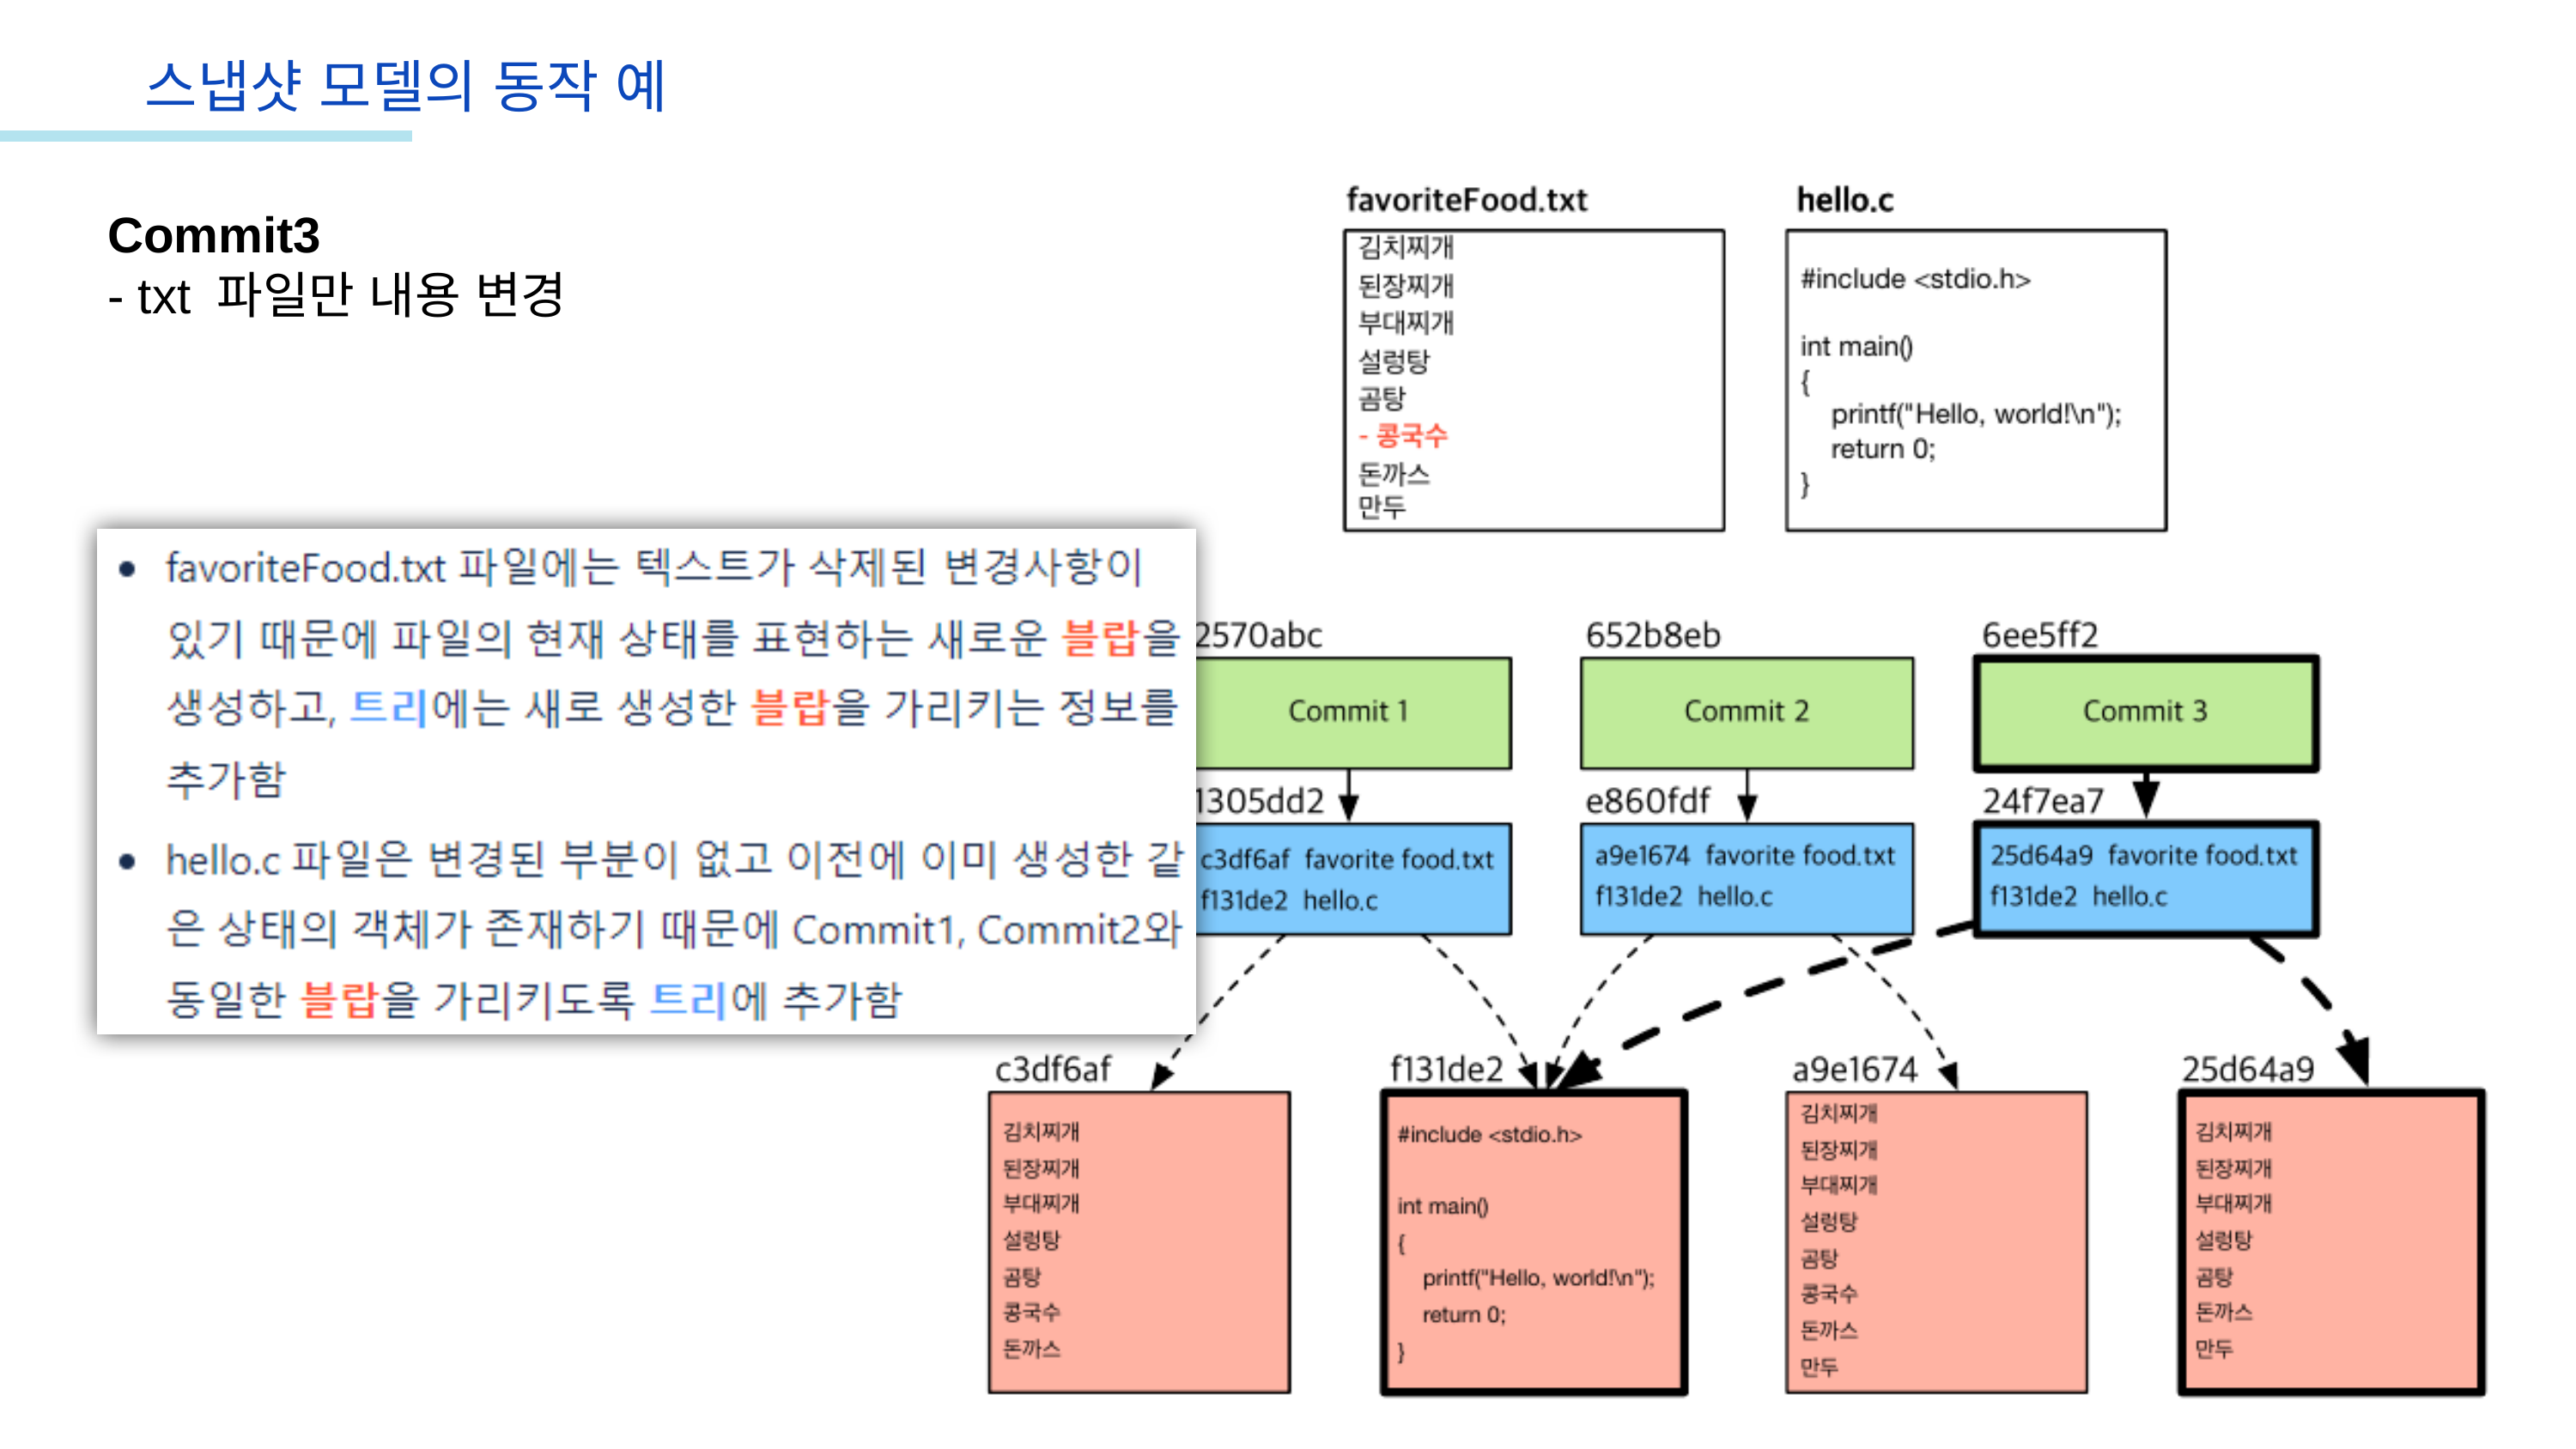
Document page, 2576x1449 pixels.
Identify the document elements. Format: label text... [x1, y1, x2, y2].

text_box Commit3 - txt 파일만 내용 변경 [94, 197, 580, 330]
picture [97, 159, 2506, 1423]
text_box 스냅샷 모델의 동작 예 [144, 36, 1971, 132]
text_box [0, 130, 412, 142]
